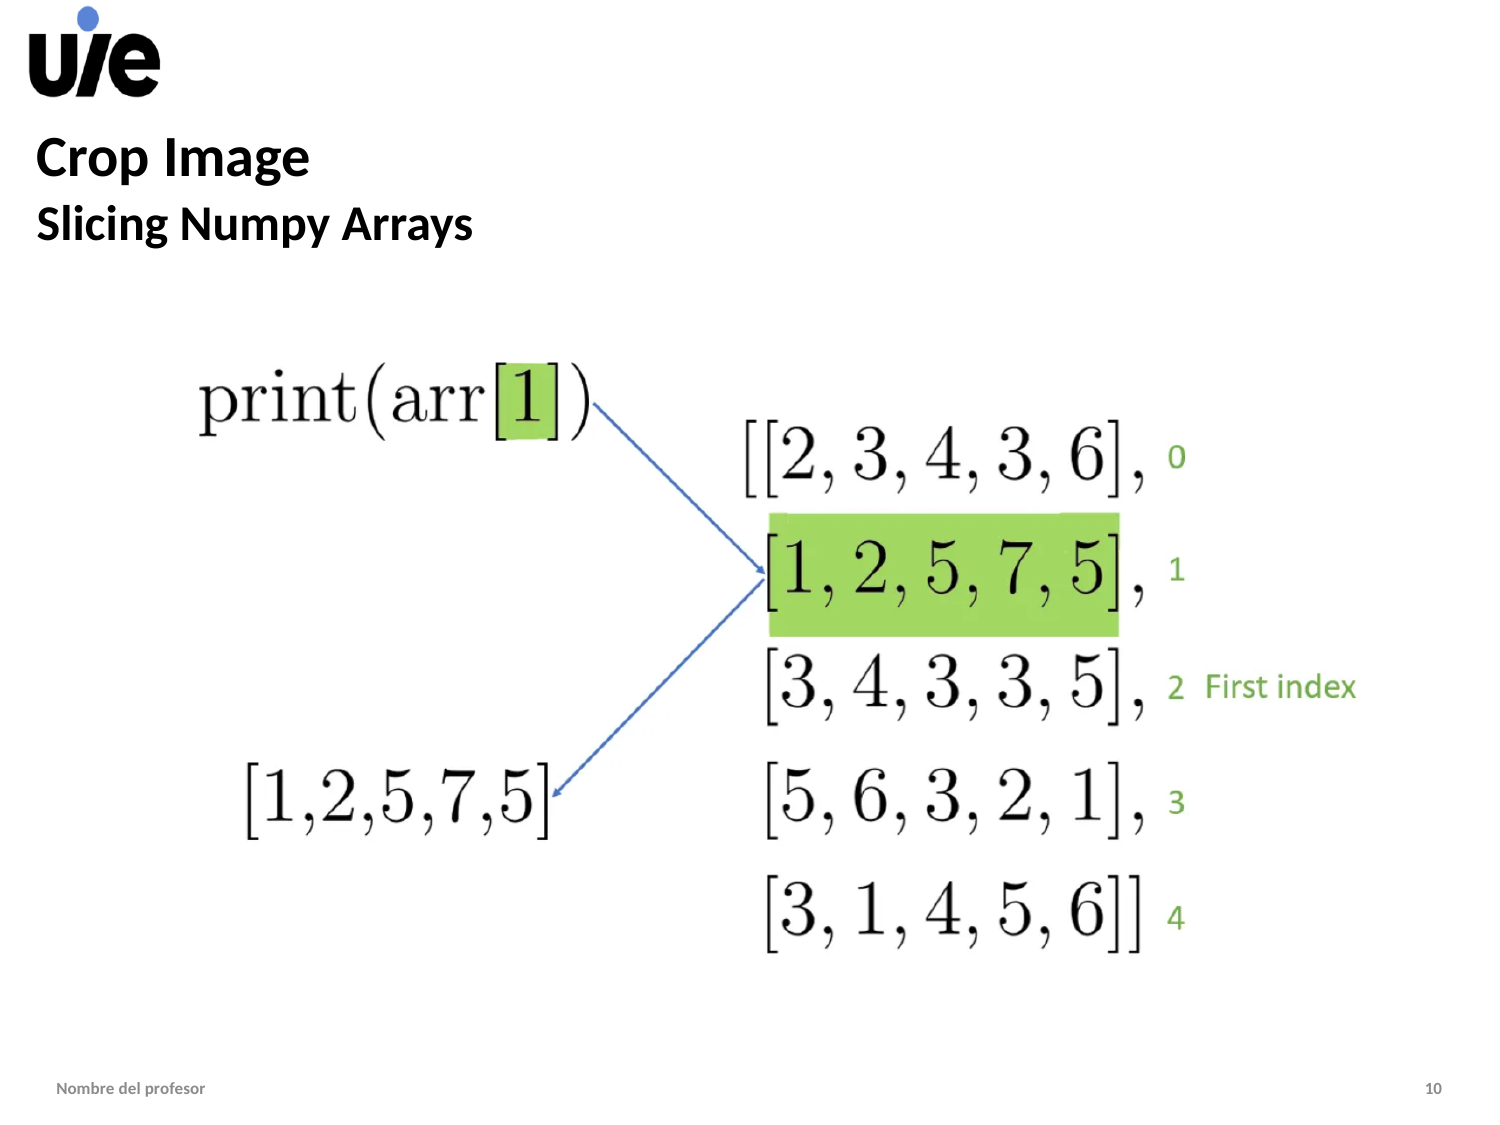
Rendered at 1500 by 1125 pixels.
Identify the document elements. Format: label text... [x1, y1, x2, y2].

picture [21, 4, 165, 102]
picture [83, 300, 1457, 966]
slide_number Nombre del profesor [41, 1057, 392, 1118]
title Crop Image [21, 115, 1479, 190]
list Slicing Numpy Arrays [21, 191, 1479, 251]
slide_number 10 [1352, 1057, 1458, 1118]
